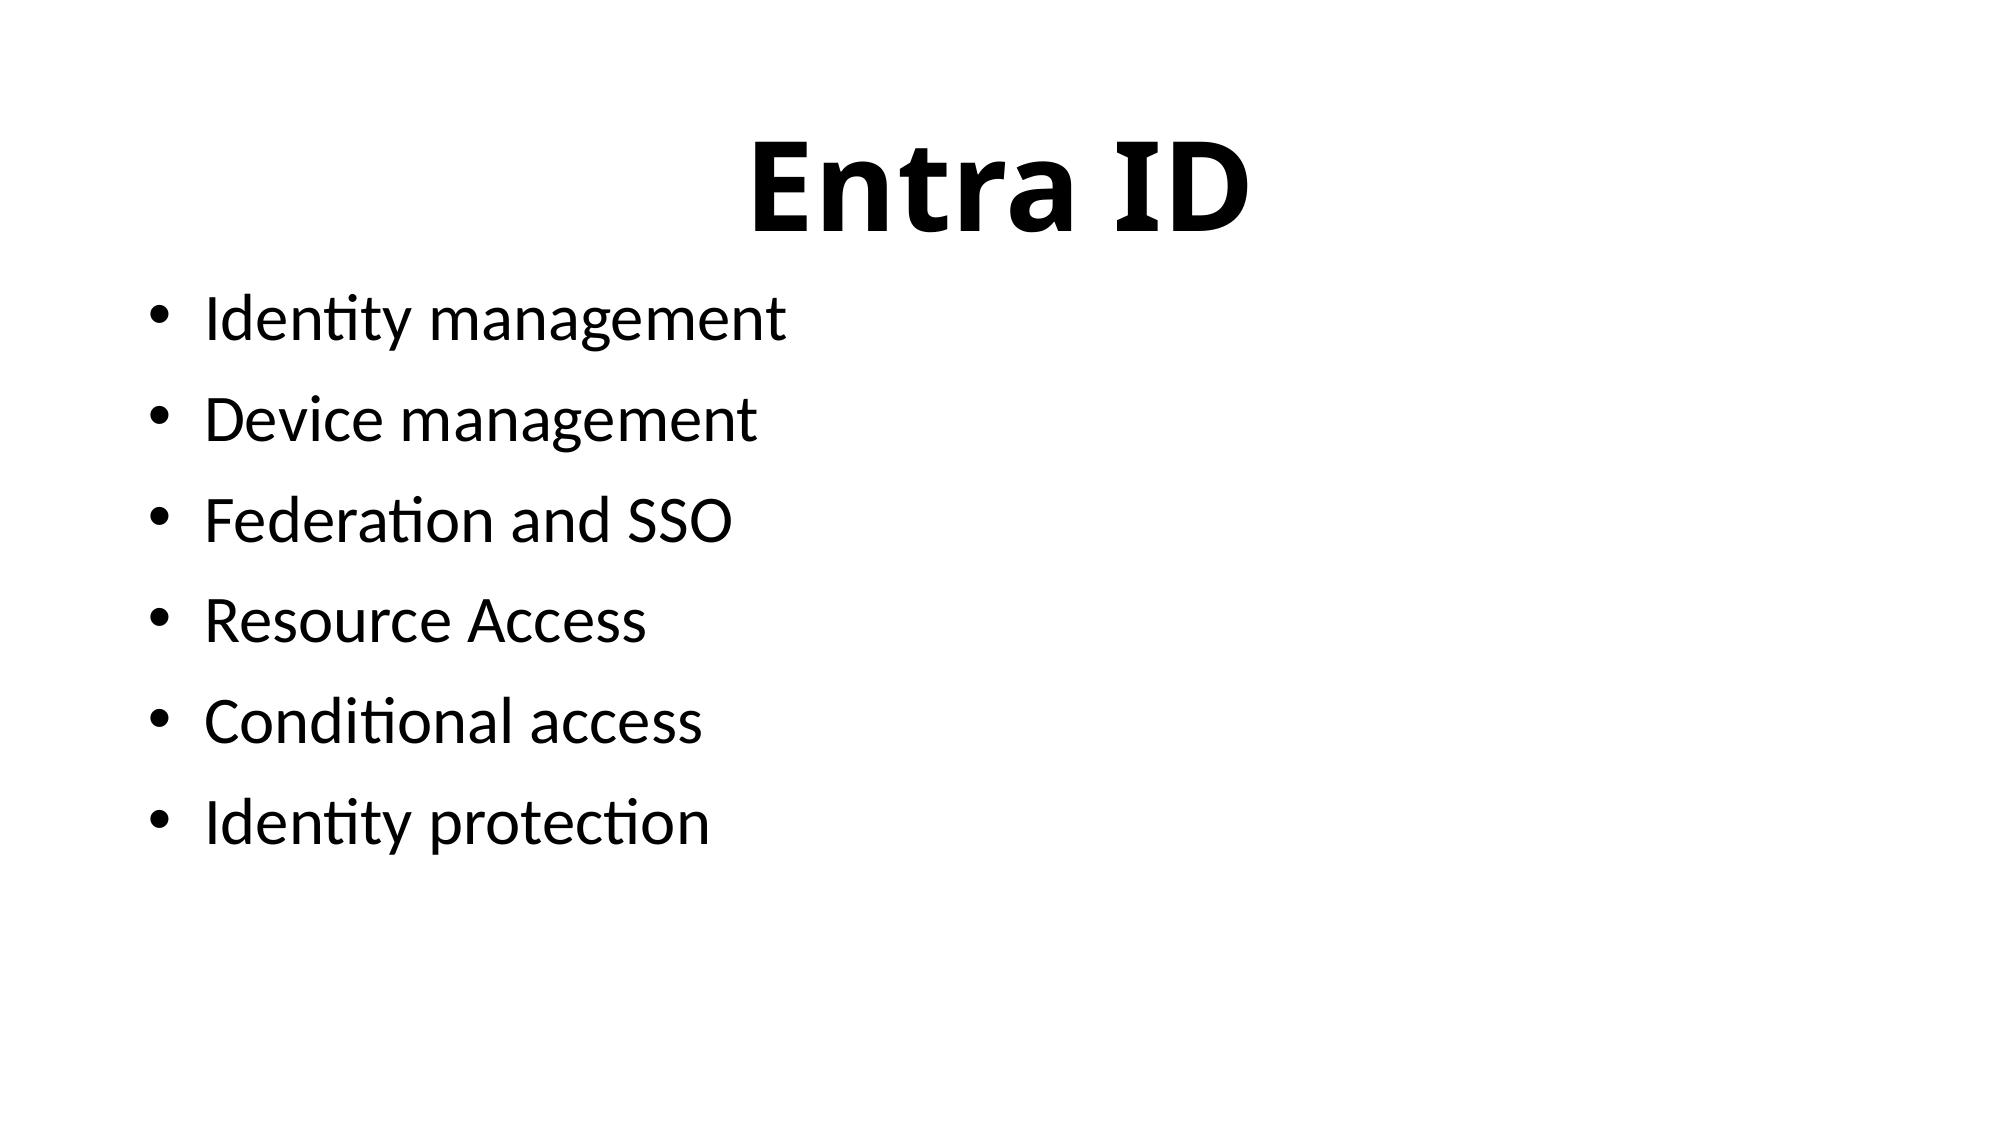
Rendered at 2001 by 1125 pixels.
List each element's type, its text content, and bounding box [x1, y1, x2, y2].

subtitle Identity management Device management Federation and SSO Resource Access Conditional access Identity protection [132, 265, 1868, 1095]
title Entra ID [249, 80, 1750, 265]
